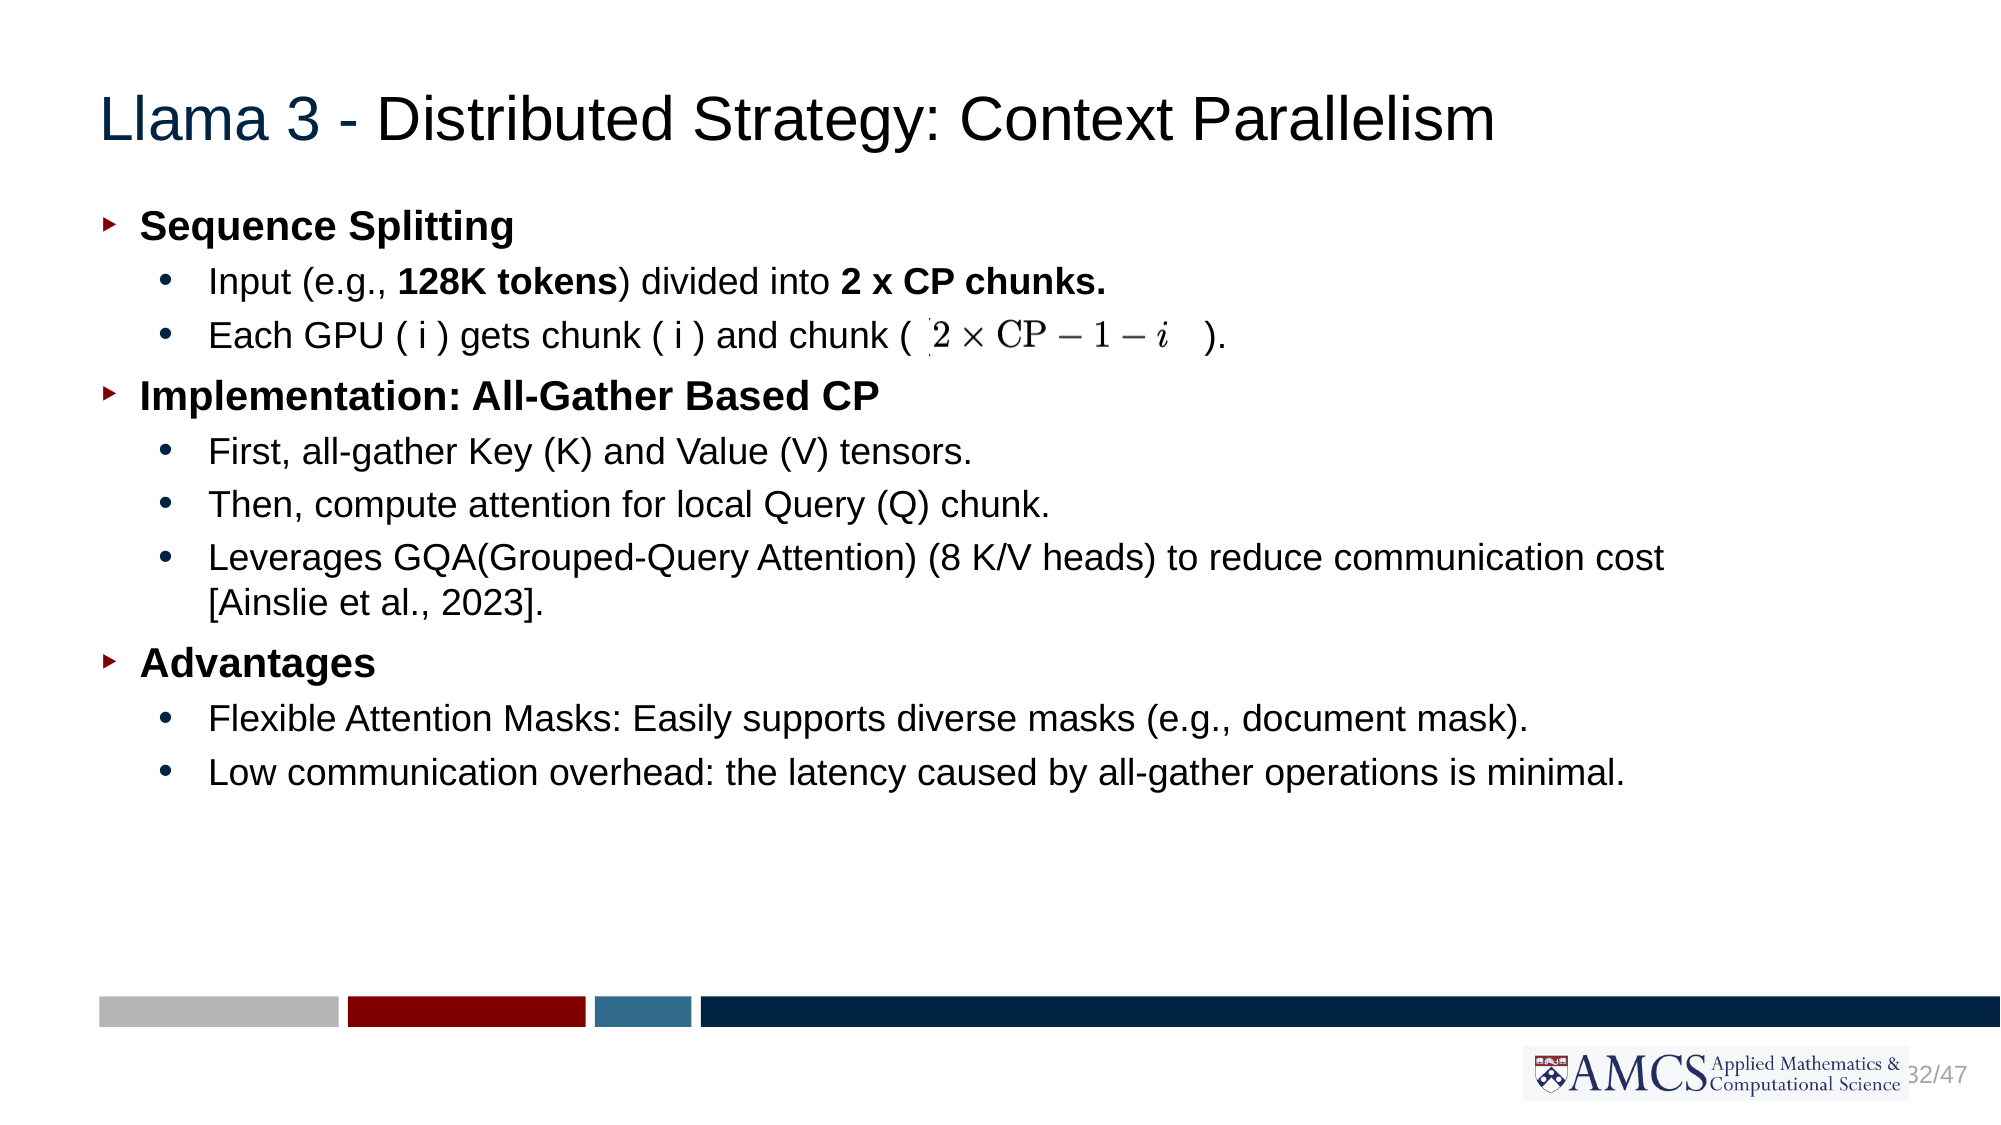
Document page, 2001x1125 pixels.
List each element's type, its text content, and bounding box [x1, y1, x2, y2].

title Llama 3 - Distributed Strategy: Context Parallelism [99, 78, 1916, 154]
picture [1523, 1046, 1909, 1101]
list Sequence Splitting Input (e.g., 128K tokens) divided into 2 x CP chunks. Each GPU ( i ) gets chunk ( i ) and chunk ( ). Implementation: All-Gather Based CP First, all-gather Key (K) and Value (V) tensors. Then, compute attention for local Query (Q) chunk. Leverages GQA(Grouped-Query Attention) (8 K/V heads) to reduce communication cost [Ainslie et al., 2023]. Advantages Flexible Attention Masks: Easily supports diverse masks (e.g., document mask). Low communication overhead: the latency caused by all-gather operations is minimal. [99, 182, 1793, 941]
picture [924, 313, 1169, 358]
